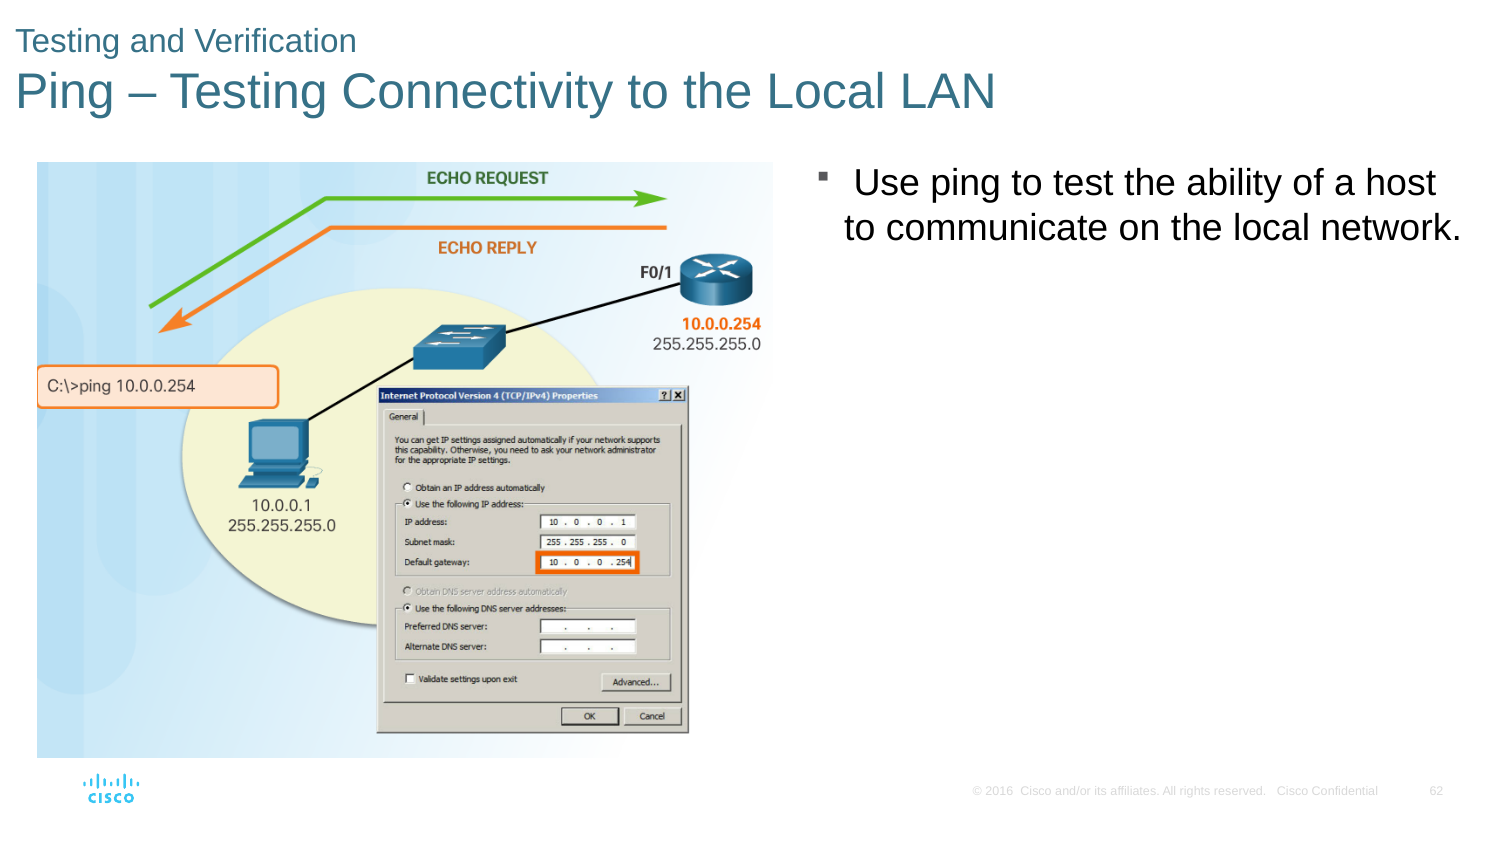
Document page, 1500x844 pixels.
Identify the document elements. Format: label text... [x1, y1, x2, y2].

list Use ping to test the ability of a host to communicate on the local network. [801, 150, 1486, 652]
picture [36, 161, 773, 759]
title Testing and Verification Ping – Testing Connectivity to the Local LAN [0, 6, 1500, 131]
